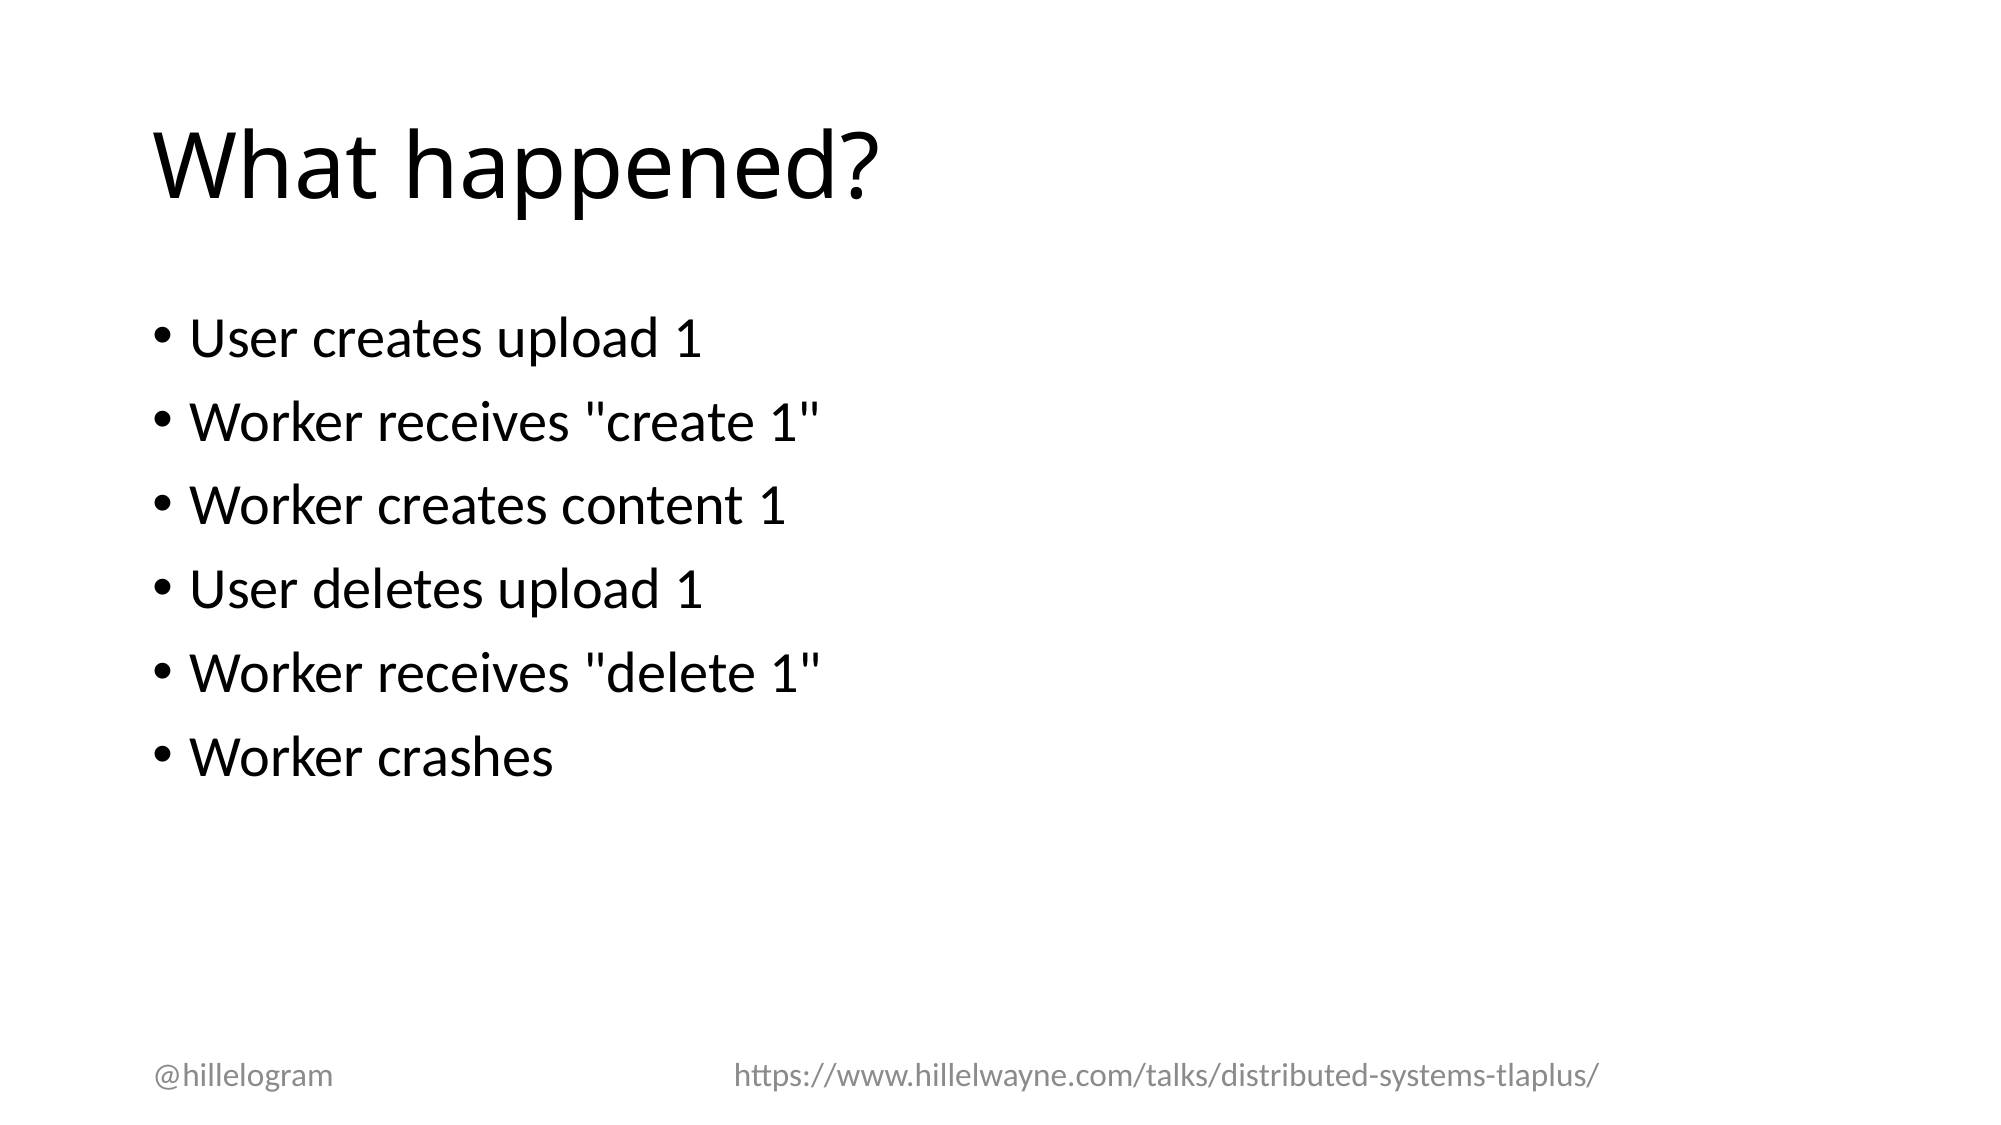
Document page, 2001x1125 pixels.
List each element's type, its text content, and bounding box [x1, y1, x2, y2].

slide_number @hillelogram [137, 1042, 588, 1103]
title What happened? [137, 59, 1863, 278]
footer https://www.hillelwayne.com/talks/distributed-systems-tlaplus/ [662, 1042, 1672, 1103]
list User creates upload 1 Worker receives "create 1" Worker creates content 1 User deletes upload 1 Worker receives "delete 1" Worker crashes [137, 299, 1863, 1014]
